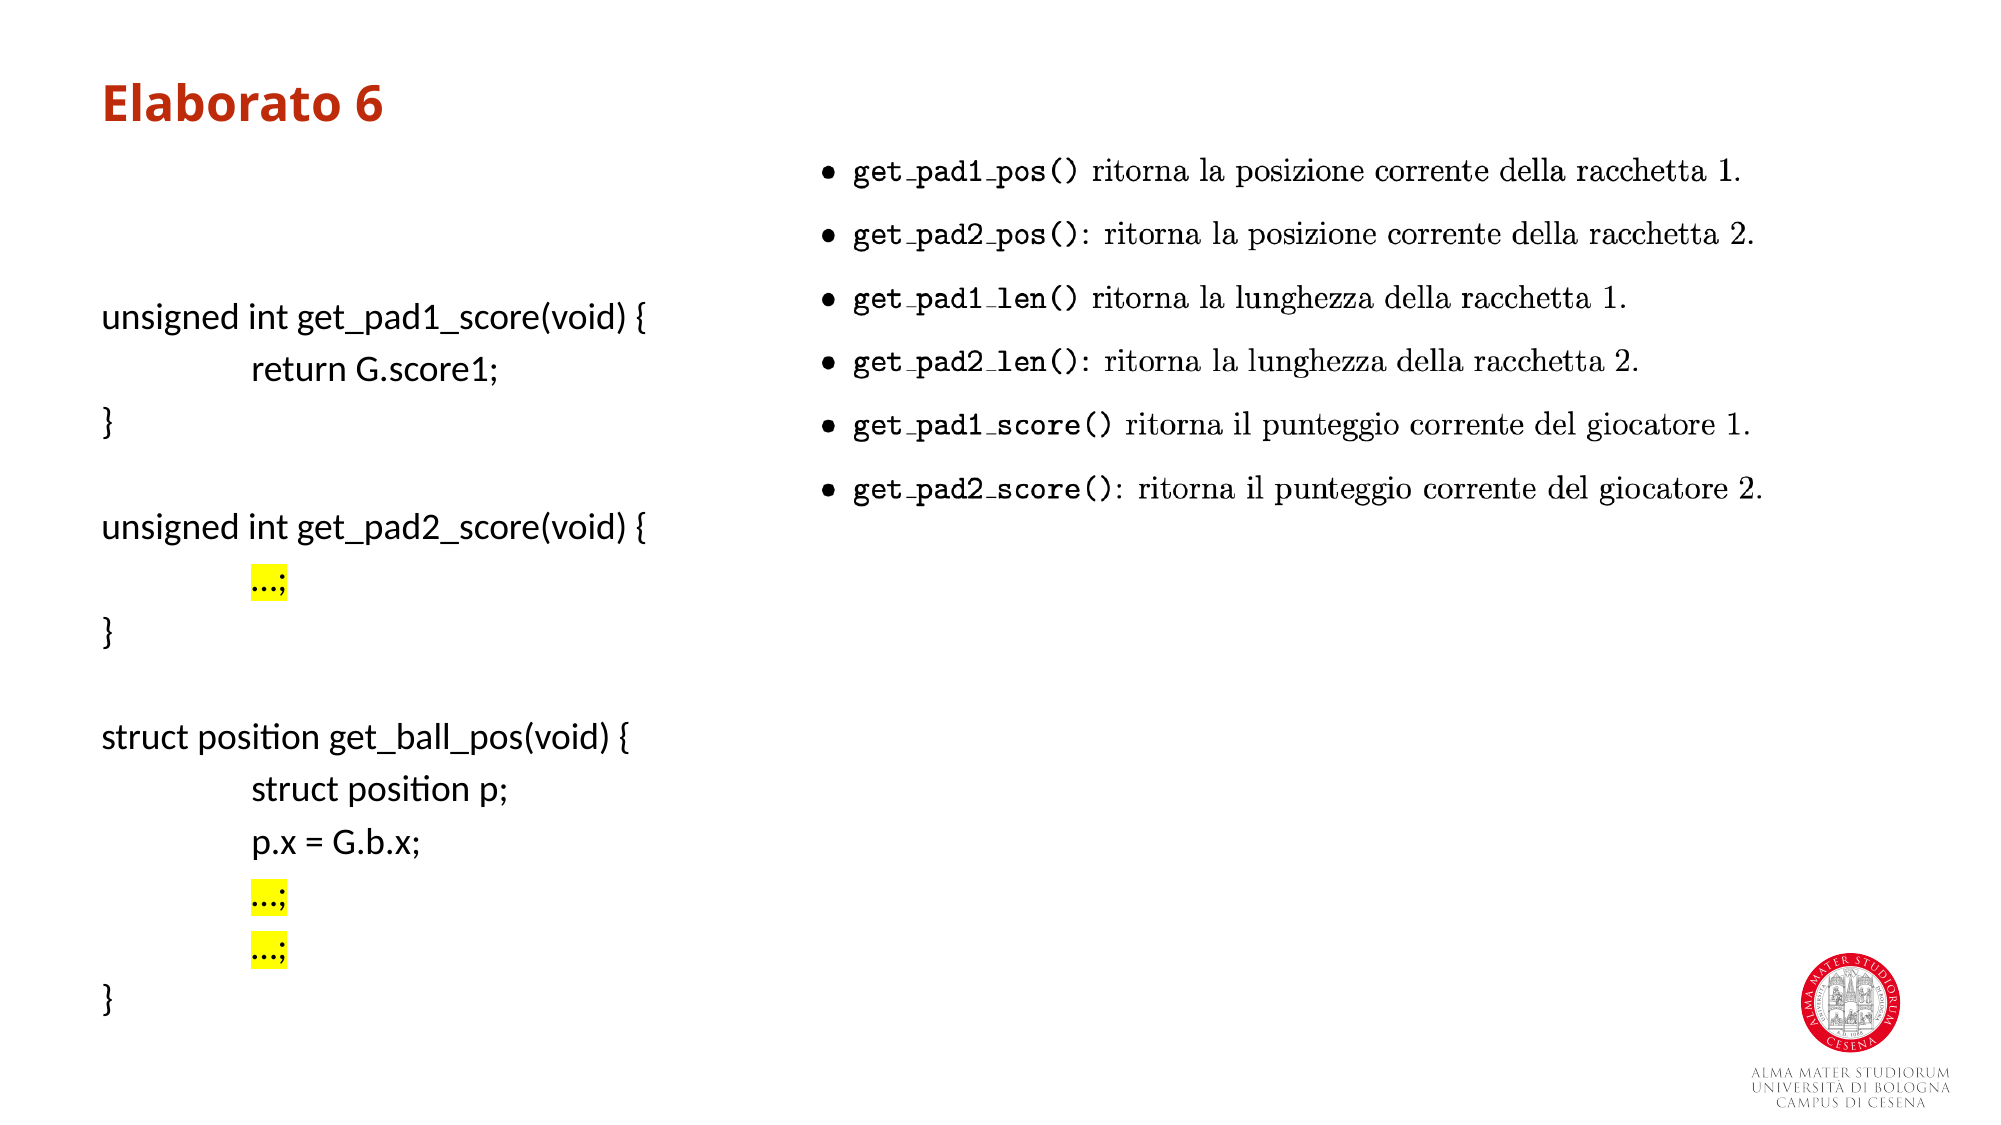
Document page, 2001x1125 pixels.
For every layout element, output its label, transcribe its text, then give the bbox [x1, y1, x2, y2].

list Elaborato 6 [86, 78, 1930, 185]
picture [788, 143, 1914, 563]
list unsigned int get_pad1_score(void) { return G.score1; } unsigned int get_pad2_score(void) { …; } struct position get_ball_pos(void) { struct position p; p.x = G.b.x; …; …; } [86, 231, 1930, 941]
picture [1720, 933, 1981, 1118]
